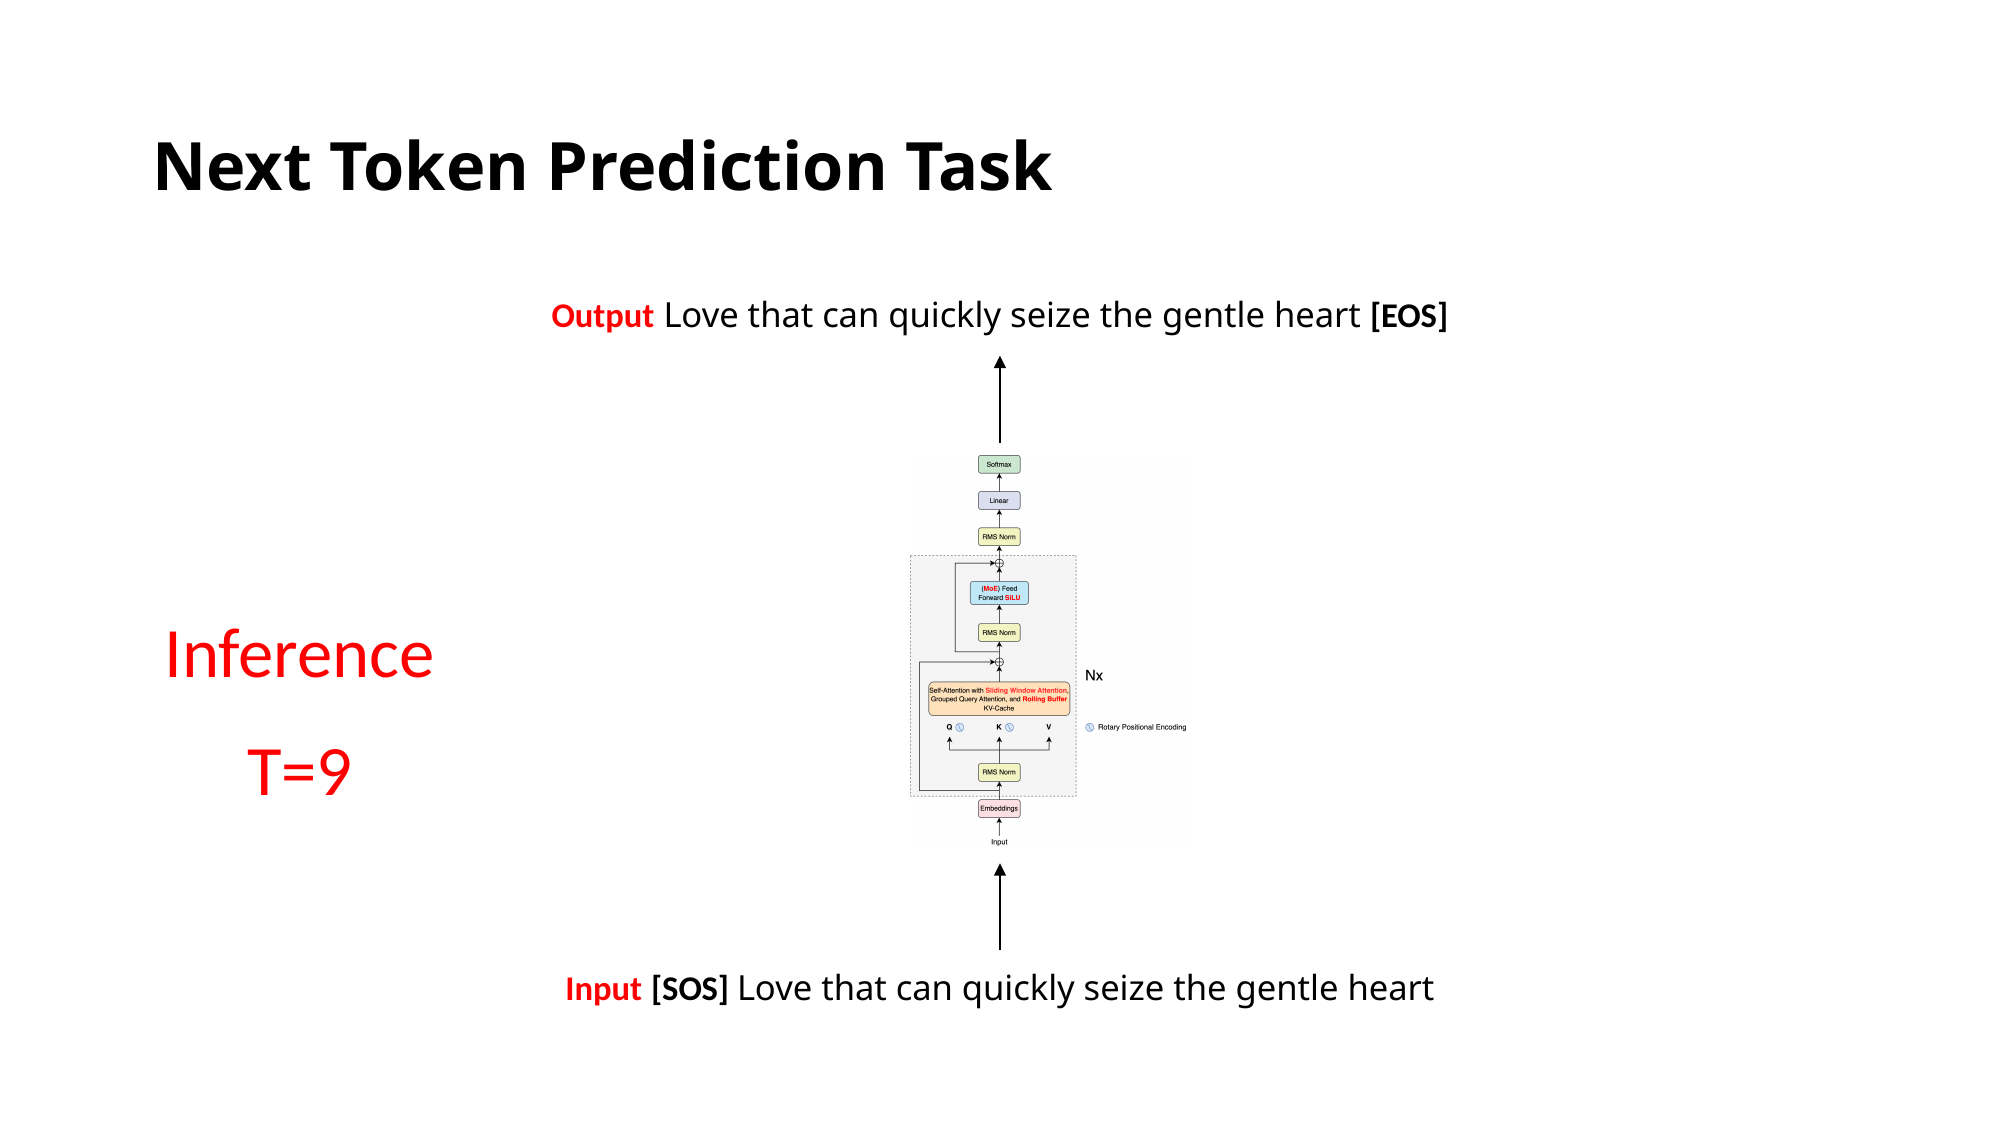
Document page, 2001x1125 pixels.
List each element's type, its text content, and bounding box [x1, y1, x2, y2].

text_box Output Love that can quickly seize the gentle heart [EOS] [502, 277, 1498, 356]
list Input [SOS] Love that can quickly seize the gentle heart [502, 950, 1498, 1029]
title Next Token Prediction Task [137, 59, 1863, 278]
picture [910, 455, 1191, 848]
text_box Inference [137, 596, 463, 713]
text_box T=9 [137, 713, 463, 831]
